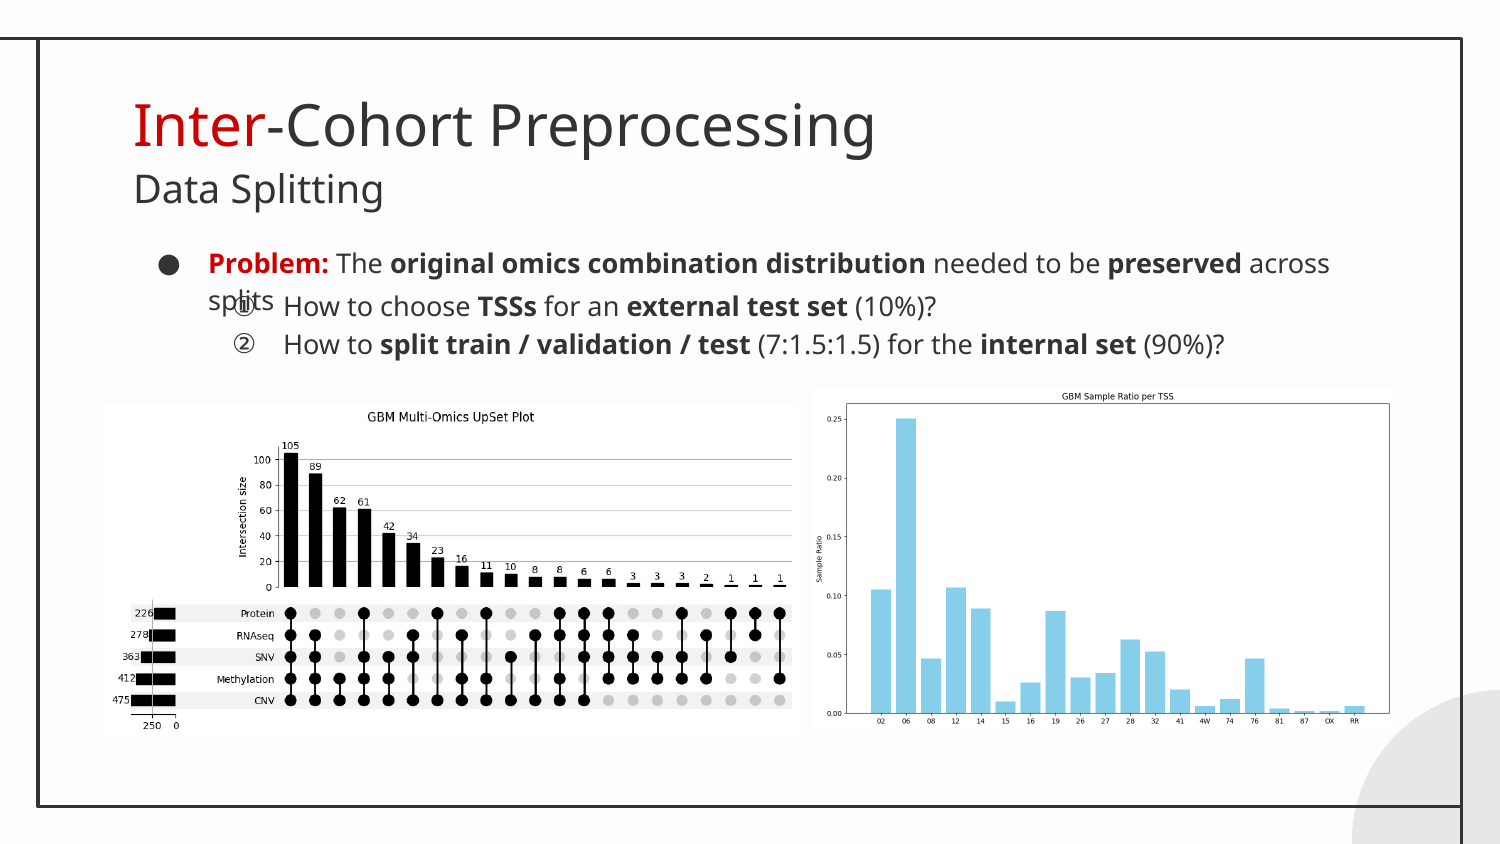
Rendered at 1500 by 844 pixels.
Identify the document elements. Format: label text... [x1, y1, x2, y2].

list How to choose TSSs for an external test set (10%)? How to split train / validation / test (7:1.5:1.5) for the internal set (90%)? [118, 274, 1382, 375]
picture [103, 404, 798, 738]
list Problem: The original omics combination distribution needed to be preserved across splits [118, 226, 1382, 274]
text_box Inter-Cohort Preprocessing [118, 72, 1382, 167]
picture [811, 387, 1394, 731]
text_box Data Splitting [118, 166, 1379, 227]
